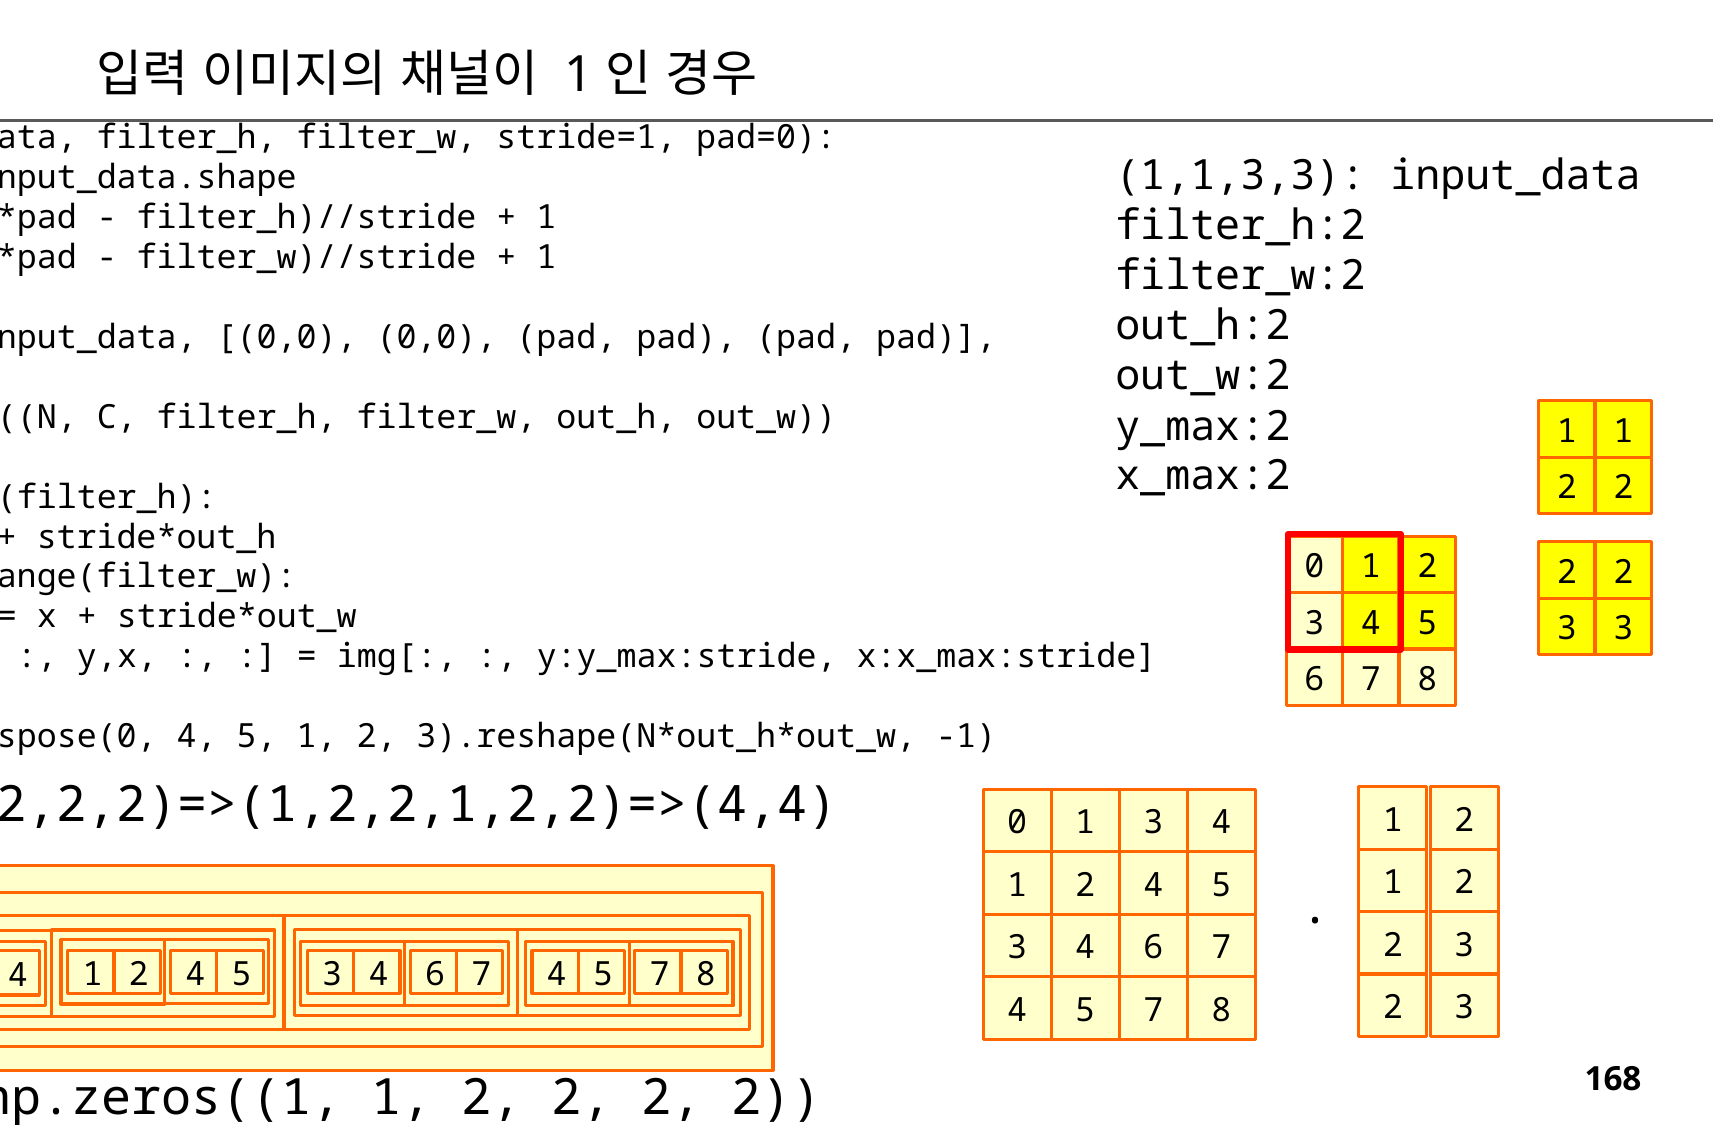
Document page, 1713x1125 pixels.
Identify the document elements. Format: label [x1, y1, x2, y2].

text_box [1284, 532, 1457, 707]
text_box [1357, 785, 1500, 1039]
text_box [0, 34, 1656, 1040]
text_box [1285, 865, 1345, 941]
text_box [1536, 540, 1654, 657]
text_box [0, 864, 836, 1125]
